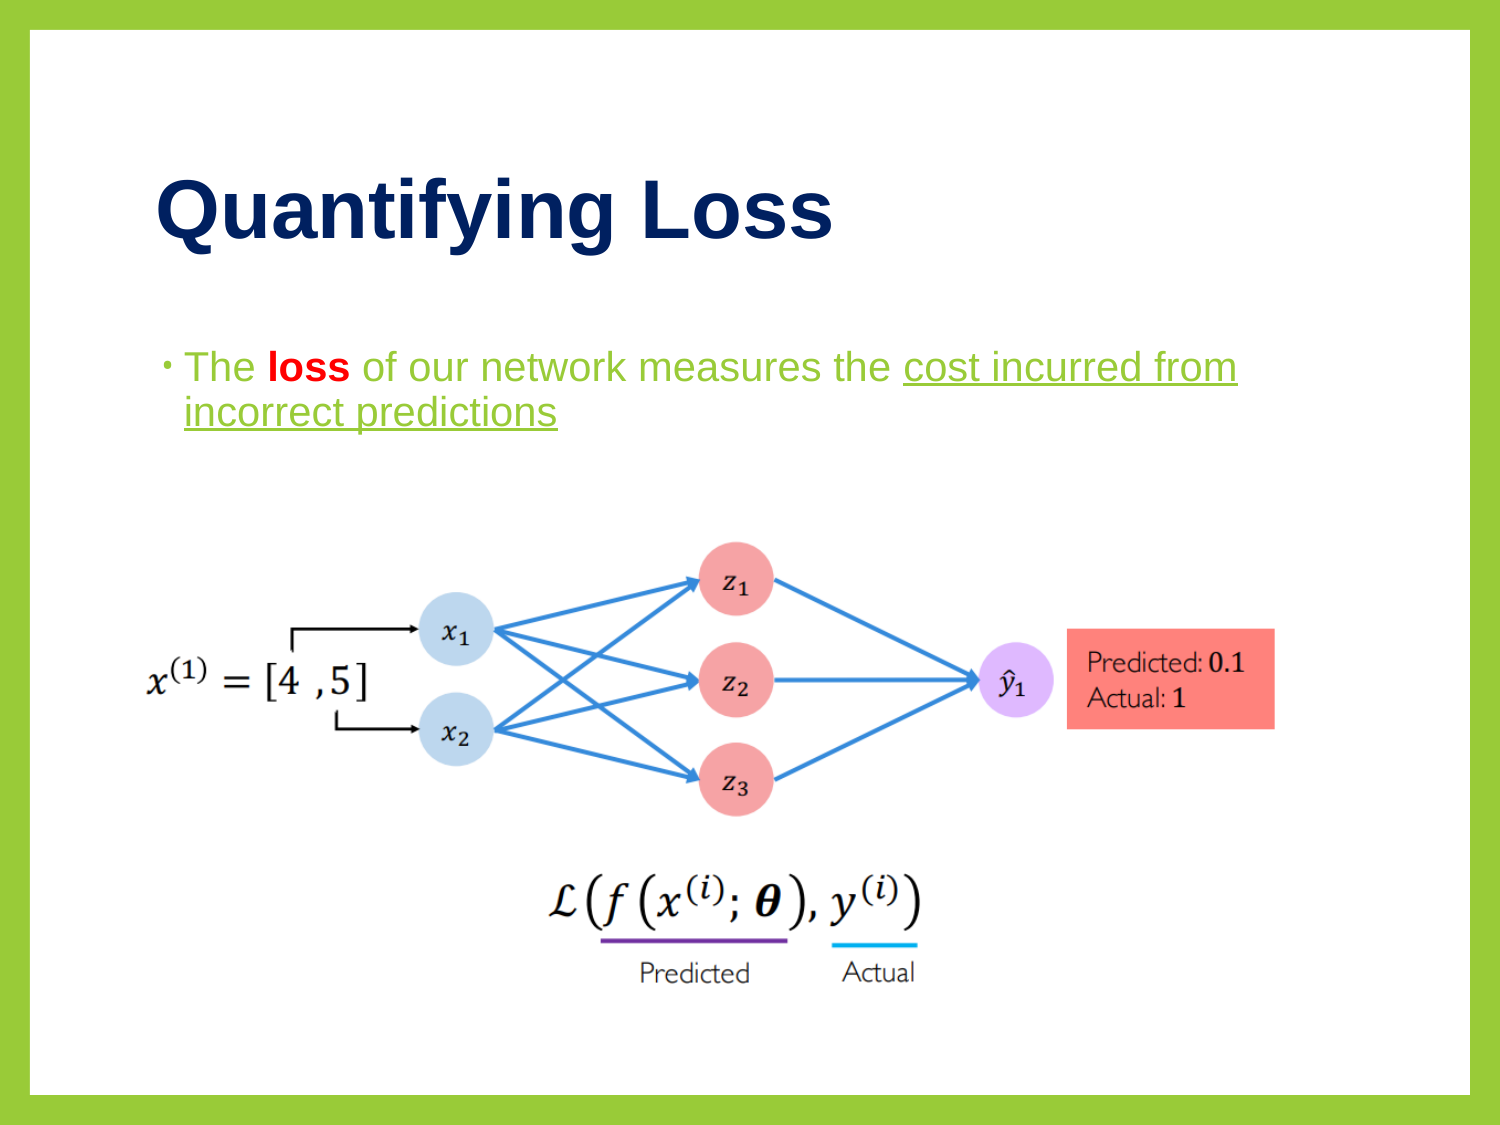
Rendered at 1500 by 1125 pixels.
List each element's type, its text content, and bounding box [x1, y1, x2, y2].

list The loss of our network measures the cost incurred from incorrect predictions [140, 337, 1356, 1000]
title Quantifying Loss [140, 99, 1356, 323]
picture [130, 517, 1288, 997]
